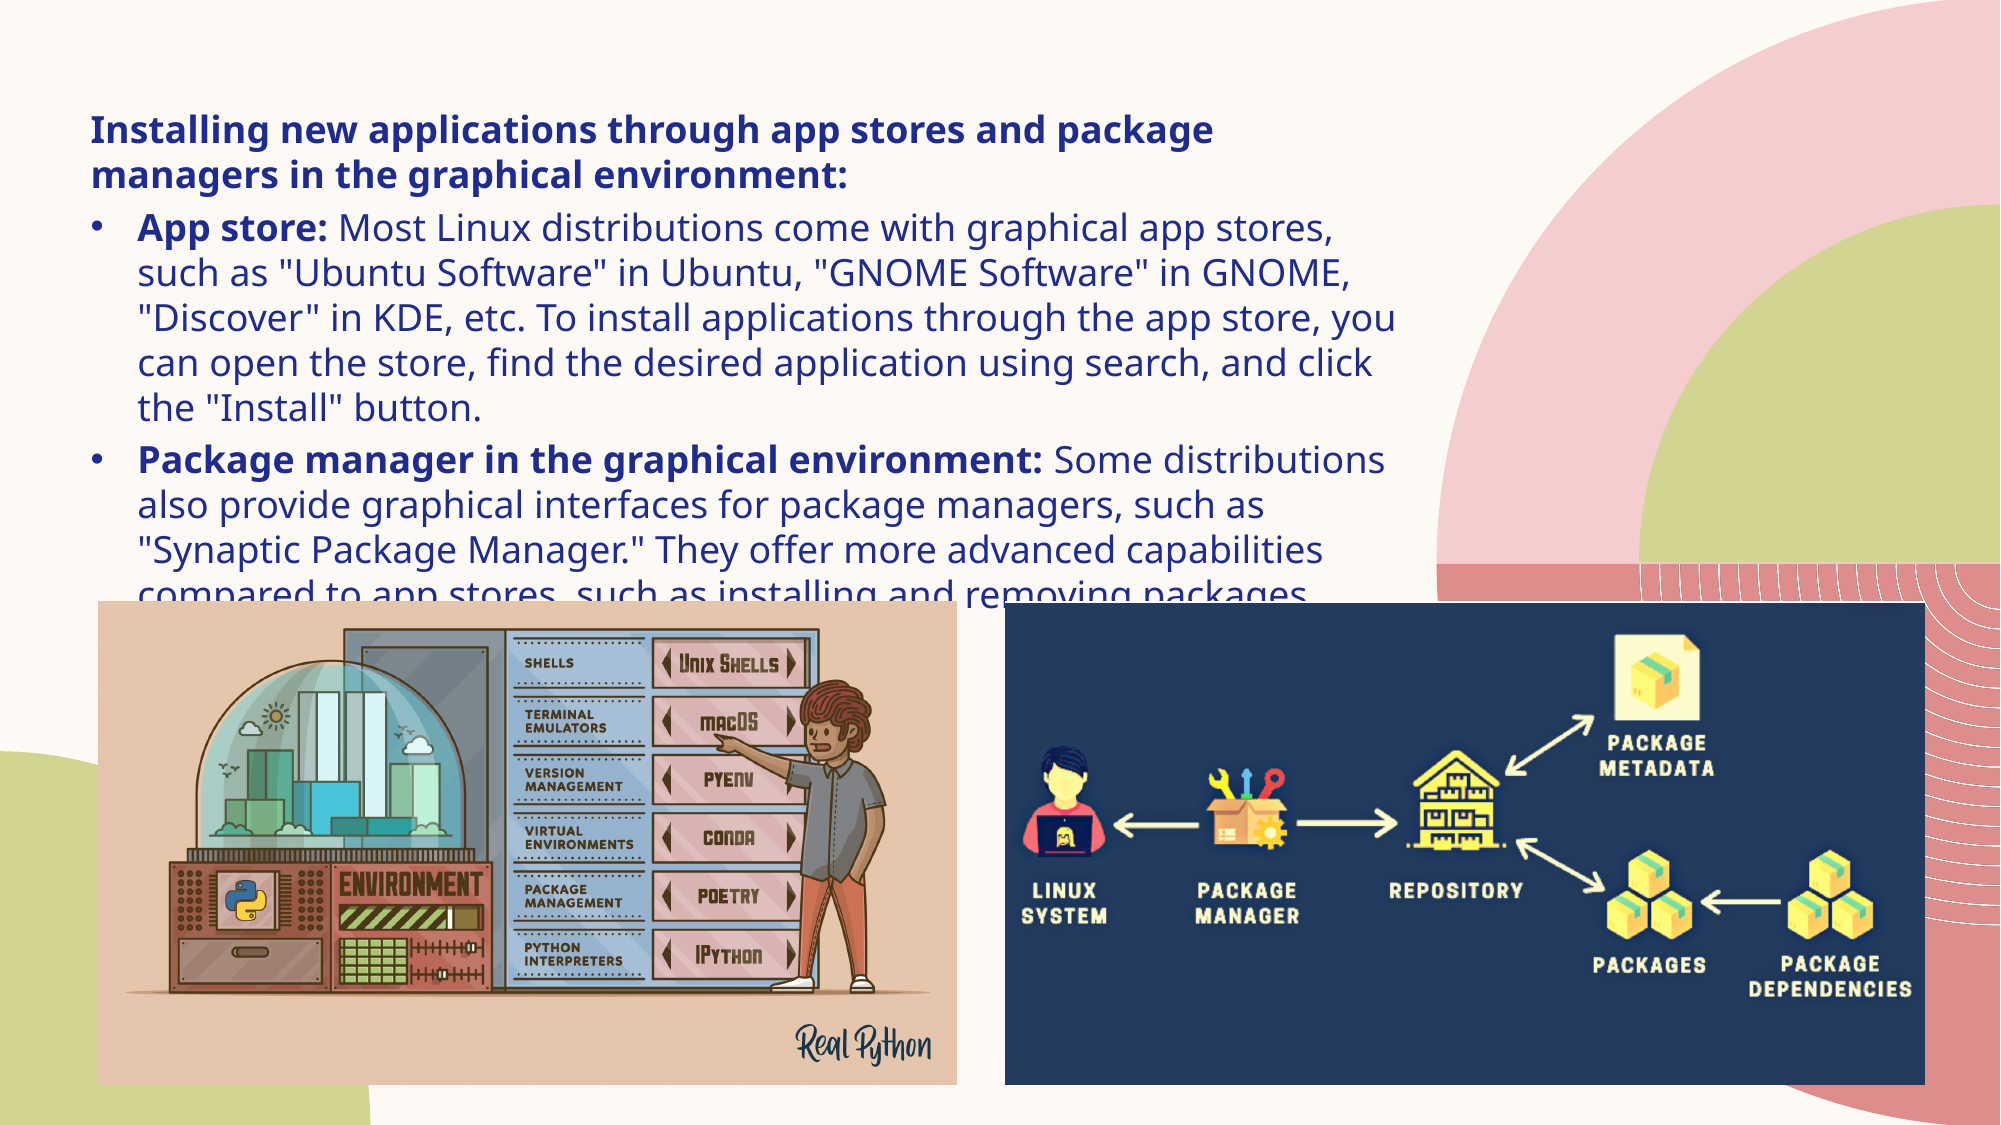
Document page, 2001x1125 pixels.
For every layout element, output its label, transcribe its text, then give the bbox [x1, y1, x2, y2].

picture [98, 601, 957, 1085]
picture [1005, 564, 2000, 1085]
list Installing new applications through app stores and package managers in the graphical environment: App store: Most Linux distributions come with graphical app stores, such as "Ubuntu Software" in Ubuntu, "GNOME Software" in GNOME, "Discover" in KDE, etc. To install applications through the app store, you can open the store, find the desired application using search, and click the "Install" button. Package manager in the graphical environment: Some distributions also provide graphical interfaces for package managers, such as "Synaptic Package Manager." They offer more advanced capabilities compared to app stores, such as installing and removing packages, managing dependencies, etc. [75, 98, 1427, 934]
